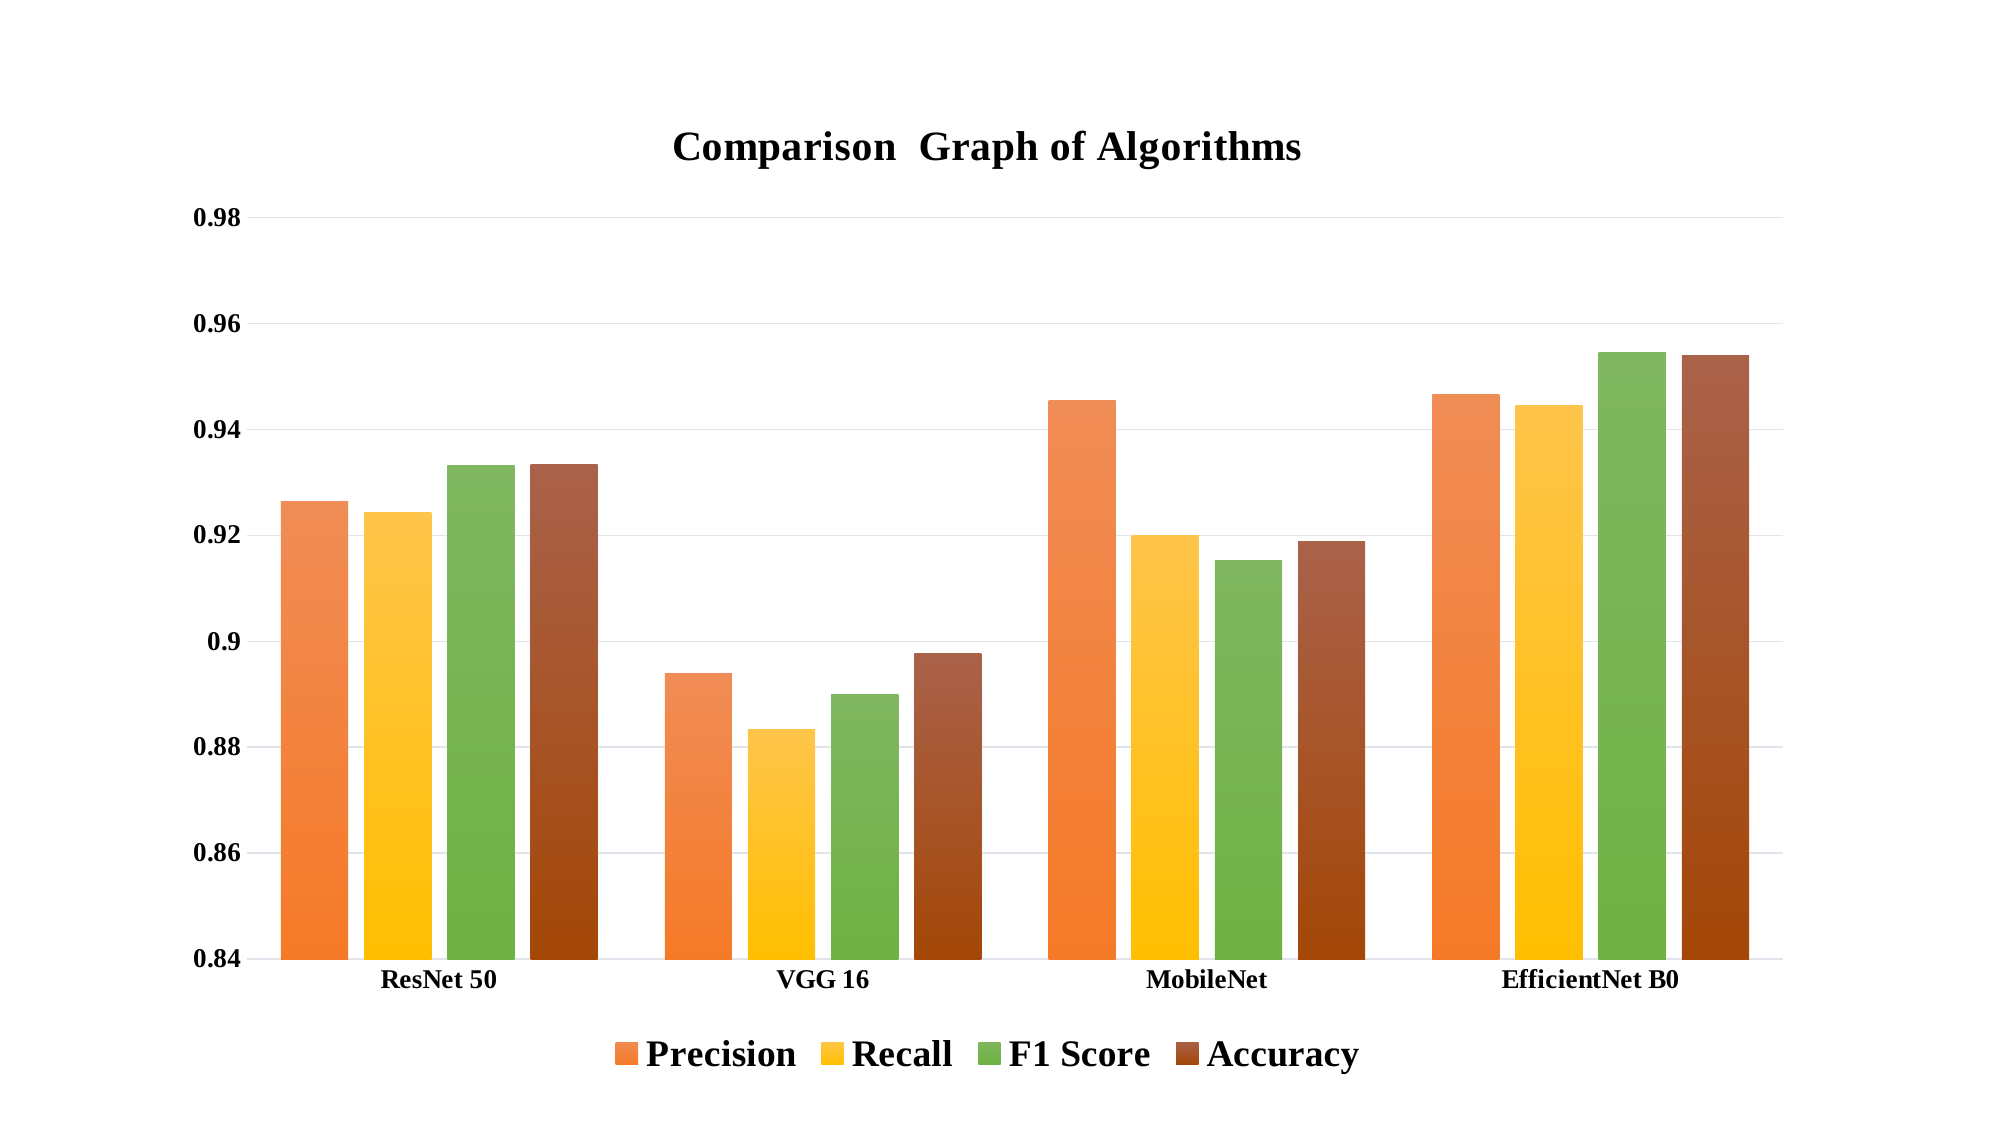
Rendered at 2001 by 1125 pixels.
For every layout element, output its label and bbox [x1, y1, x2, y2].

chart [159, 82, 1816, 1082]
